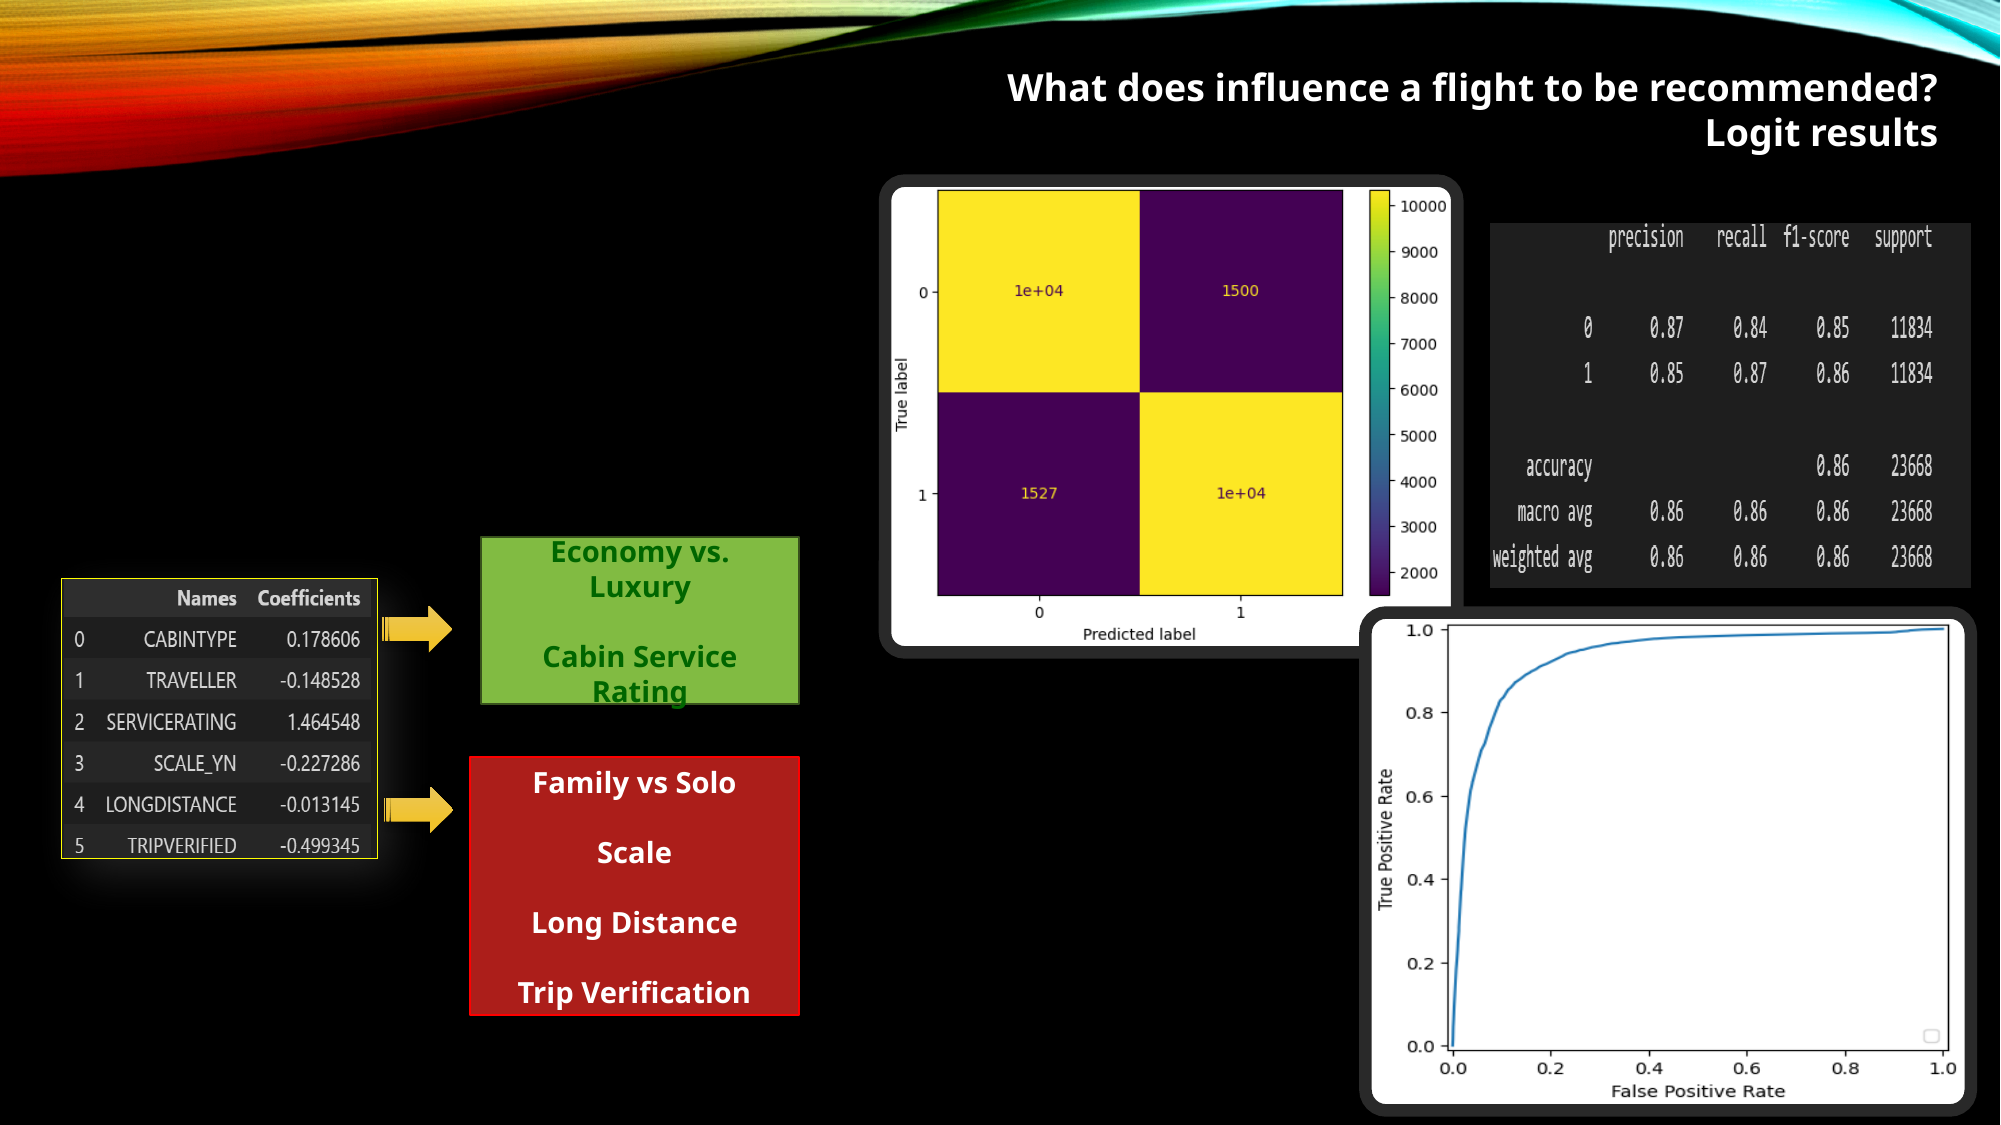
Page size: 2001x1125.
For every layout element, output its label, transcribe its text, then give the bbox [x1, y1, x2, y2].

picture [0, 0, 2000, 178]
text_box What does influence a flight to be recommended? Logit results [953, 56, 1954, 162]
picture [61, 578, 378, 859]
picture [1365, 612, 1972, 1111]
picture [1489, 223, 1972, 588]
text_box [385, 605, 453, 653]
text_box Economy vs. Luxury Cabin Service Rating [480, 536, 800, 705]
text_box Family vs Solo Scale Long Distance Trip Verification [469, 756, 800, 1016]
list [884, 180, 1458, 653]
text_box [386, 786, 454, 834]
